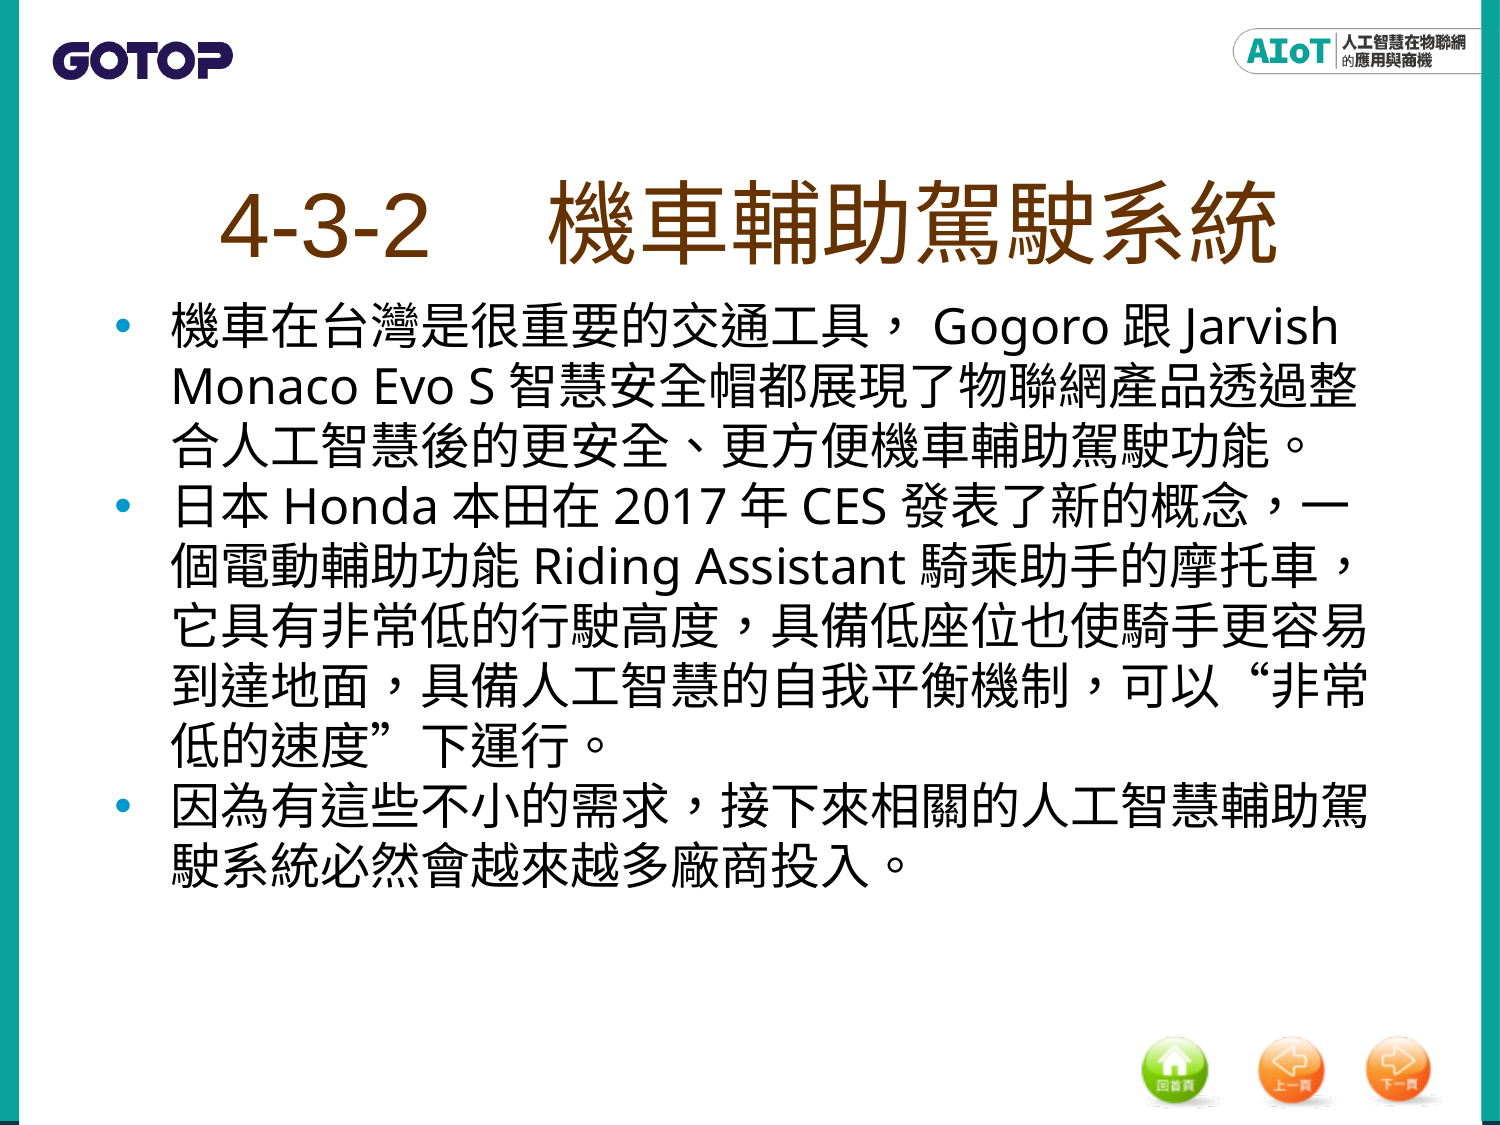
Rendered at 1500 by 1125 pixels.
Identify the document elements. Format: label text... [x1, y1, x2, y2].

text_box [1136, 1029, 1442, 1113]
title 4-3-2 機車輔助駕駛系統 [0, 114, 1500, 327]
picture [0, 327, 1500, 1125]
text_box 機車在台灣是很重要的交通工具，Gogoro跟Jarvish Monaco Evo S智慧安全帽都展現了物聯網產品透過整合人工智慧後的更安全、更方便機車輔助駕駛功能。 日本Honda本田在2017年CES發表了新的概念，一個電動輔助功能Riding Assistant騎乘助手的摩托車，它具有非常低的行駛高度，具備低座位也使騎手更容易到達地面，具備人工智慧的自我平衡機制，可以“非常低的速度”下運行。 因為有這些不小的需求，接下來相關的人工智慧輔助駕駛系統必然會越來越多廠商投入。 [99, 287, 1401, 903]
picture [0, 0, 1500, 114]
